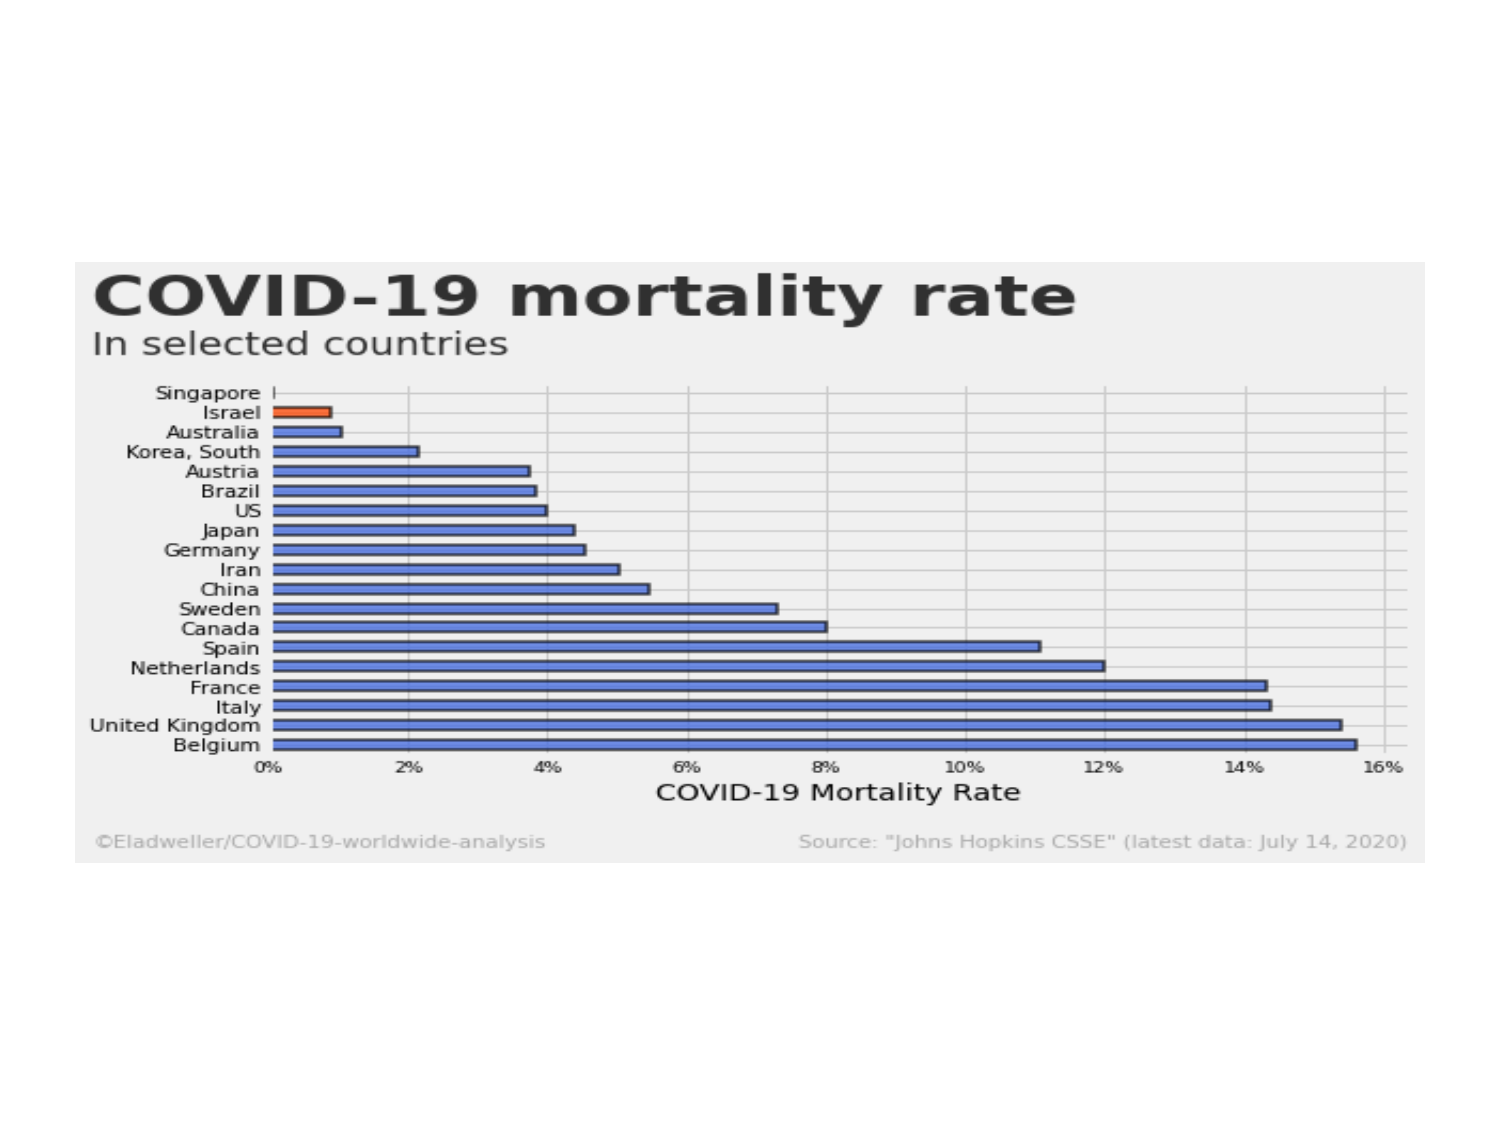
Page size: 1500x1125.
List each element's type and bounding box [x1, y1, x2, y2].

picture [74, 262, 1426, 863]
